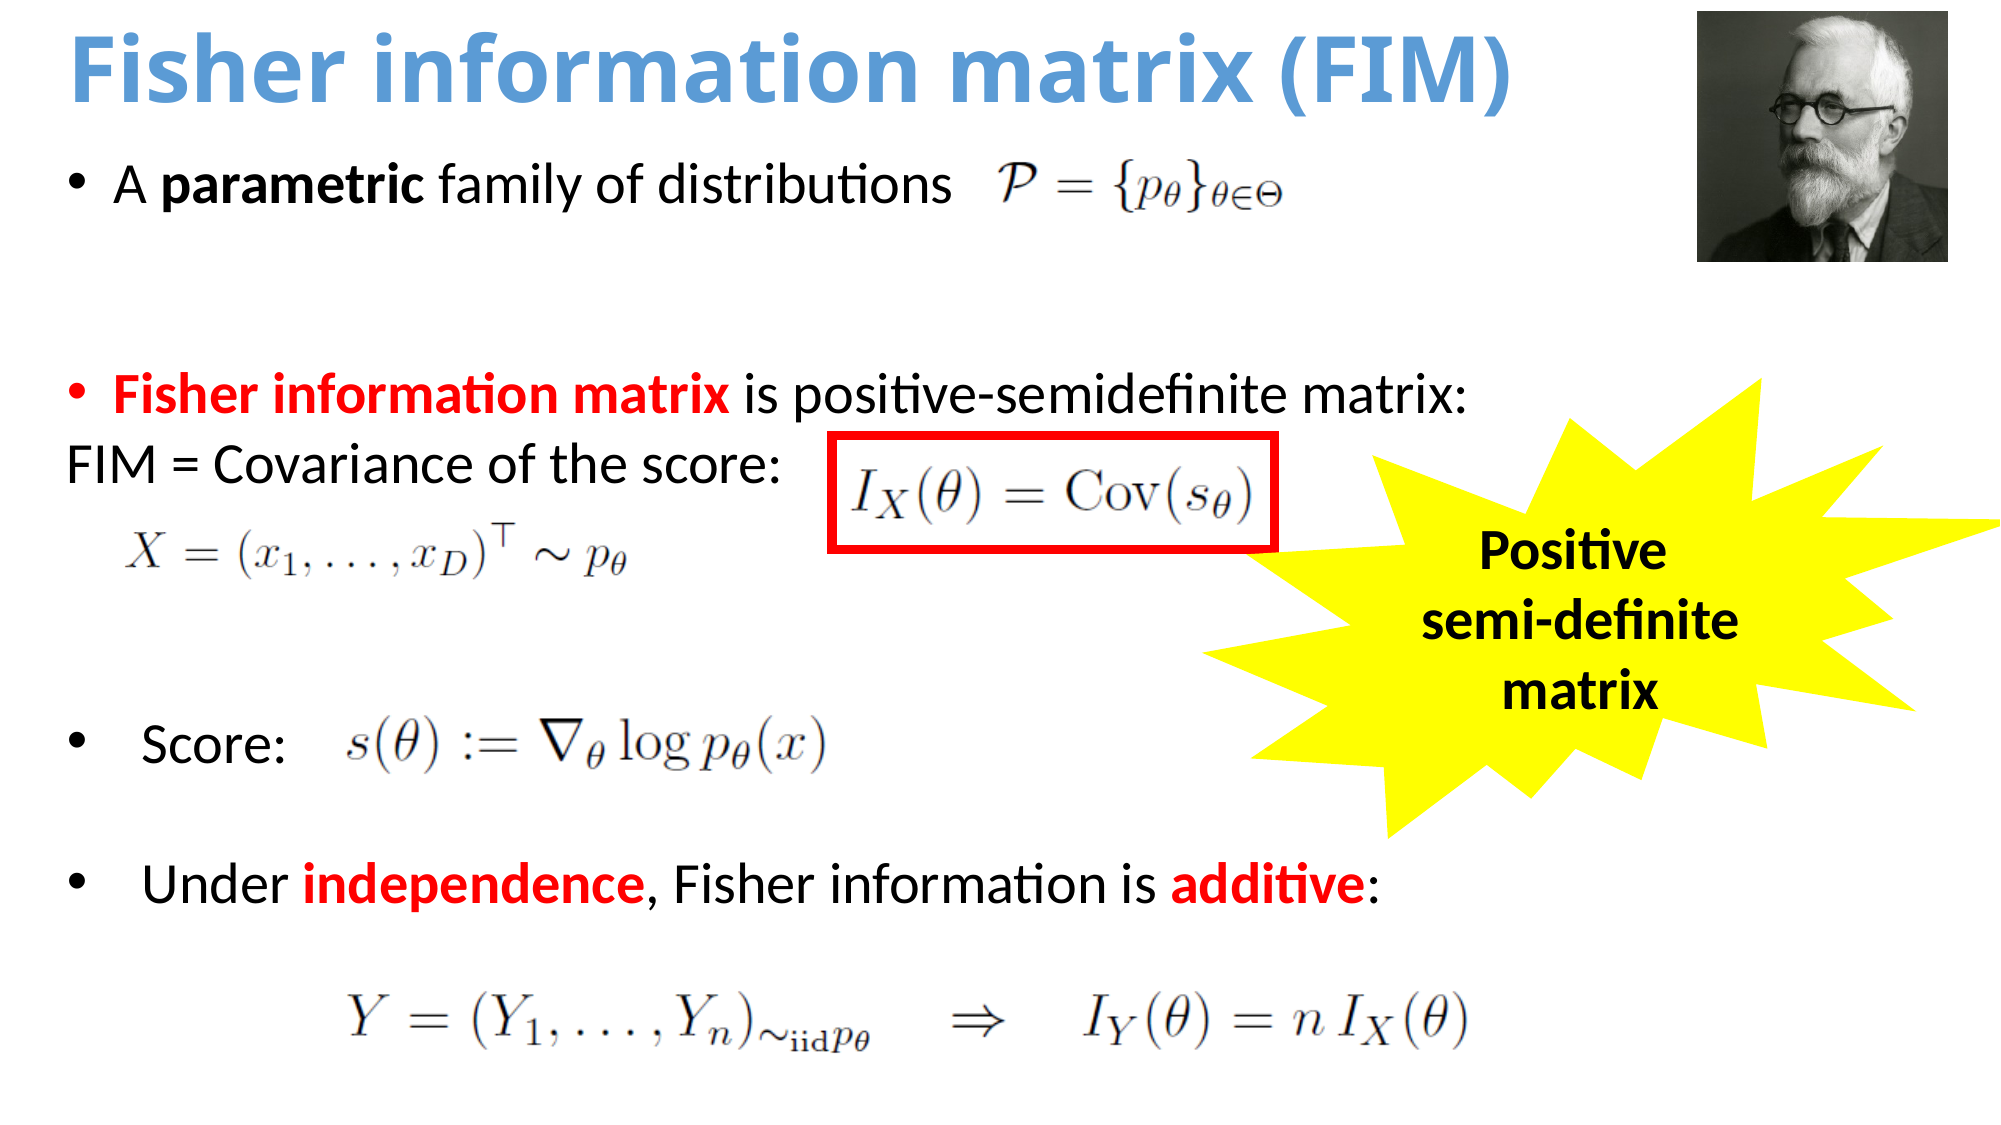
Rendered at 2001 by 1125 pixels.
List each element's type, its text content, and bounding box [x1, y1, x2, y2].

picture [332, 695, 841, 782]
picture [832, 446, 1275, 547]
text_box A parametric family of distributions Fisher information matrix is positive-semidefinite matrix: FIM = Covariance of the score: Score: Under independence, Fisher information is additive: [52, 137, 1979, 1063]
picture [332, 971, 1497, 1072]
text_box [831, 435, 1275, 551]
text_box Positive semi-definite matrix [1198, 375, 2000, 842]
picture [1697, 11, 1948, 262]
title Fisher information matrix (FIM) [52, 0, 1777, 182]
picture [969, 125, 1311, 240]
picture [124, 496, 647, 605]
